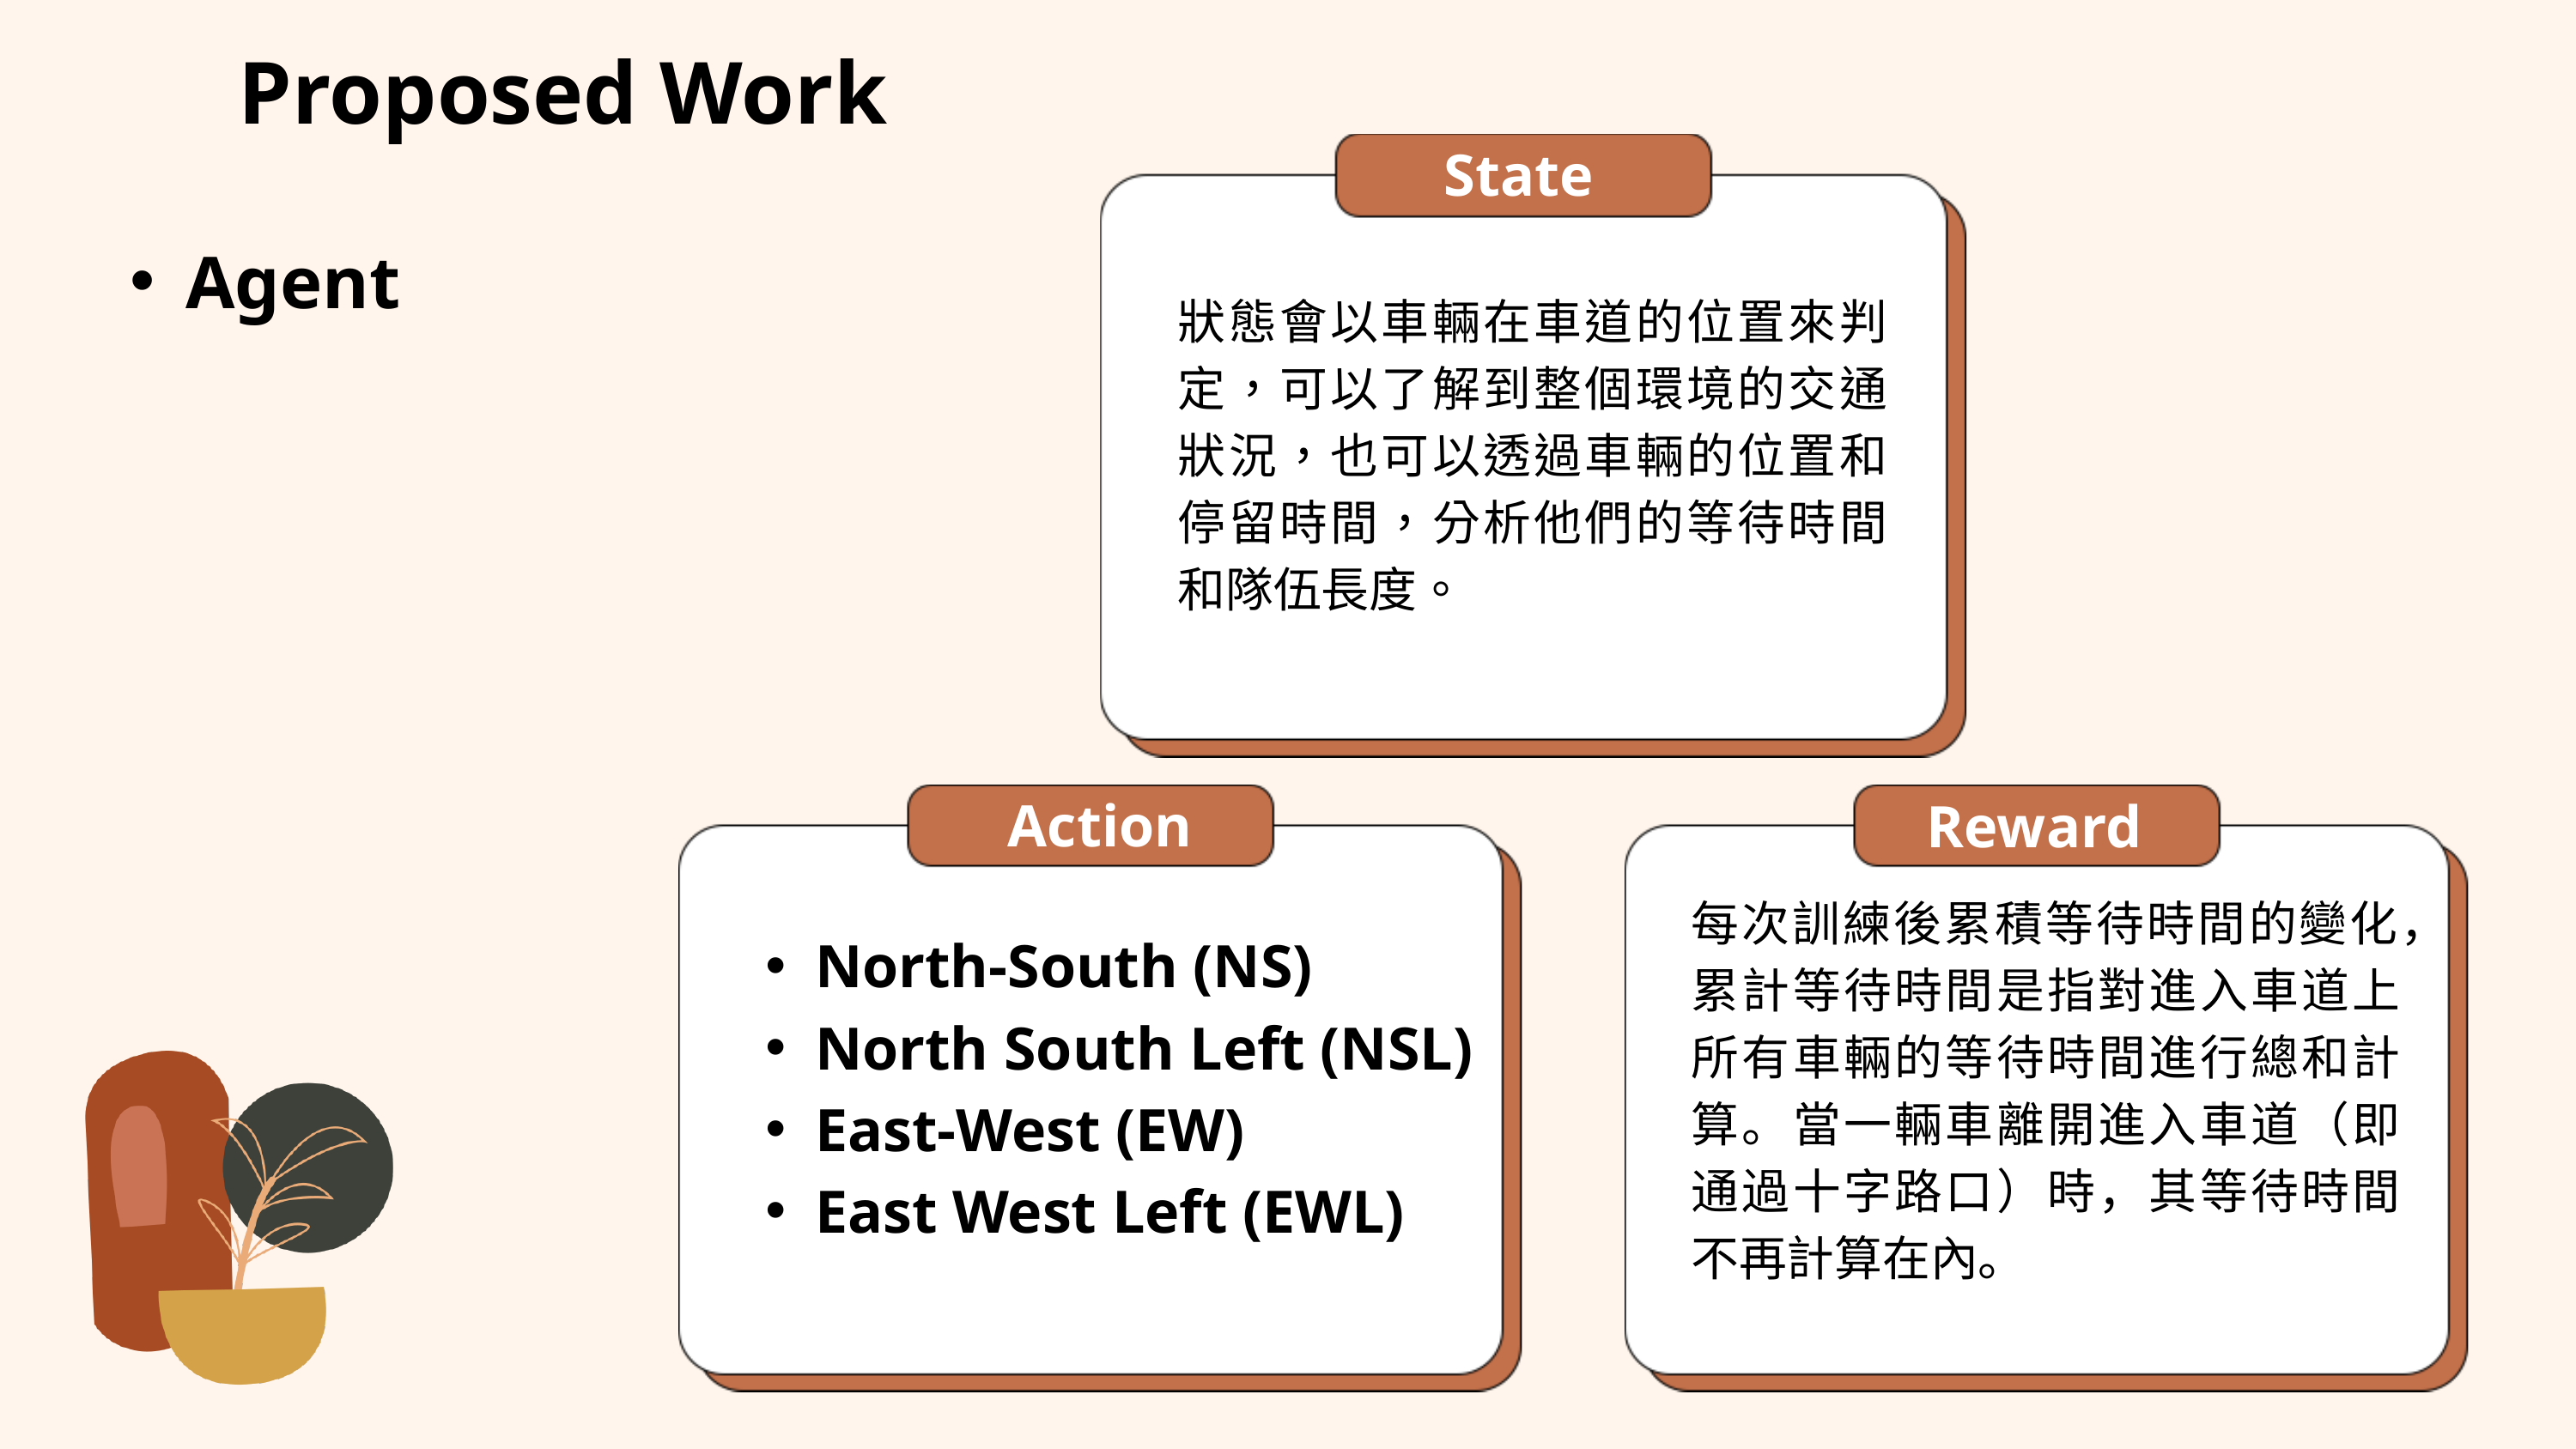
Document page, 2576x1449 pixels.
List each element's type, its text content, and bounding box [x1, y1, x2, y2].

text_box 狀態會以車輛在車道的位置來判定，可以了解到整個環境的交通狀況，也可以透過車輛的位置和停留時間，分析他們的等待時間和隊伍長度。 [1177, 282, 1889, 617]
text_box Agent [75, 232, 472, 324]
text_box Reward [1909, 797, 2160, 852]
text_box State [1394, 145, 1643, 200]
text_box [1100, 134, 1967, 758]
text_box [83, 1039, 393, 1392]
text_box [1625, 785, 2469, 1392]
text_box Action [975, 796, 1225, 851]
text_box [678, 785, 1522, 1392]
text_box 每次訓練後累積等待時間的變化，累計等待時間是指對進入車道上所有車輛的等待時間進行總和計算。當一輛車離開進入車道（即通過十字路口）時，其等待時間不再計算在內。 [1691, 883, 2402, 1286]
text_box North-South (NS) North South Left (NSL) East-West (EW) East West Left (EWL) [715, 918, 1485, 1327]
text_box Proposed Work [238, 35, 955, 142]
